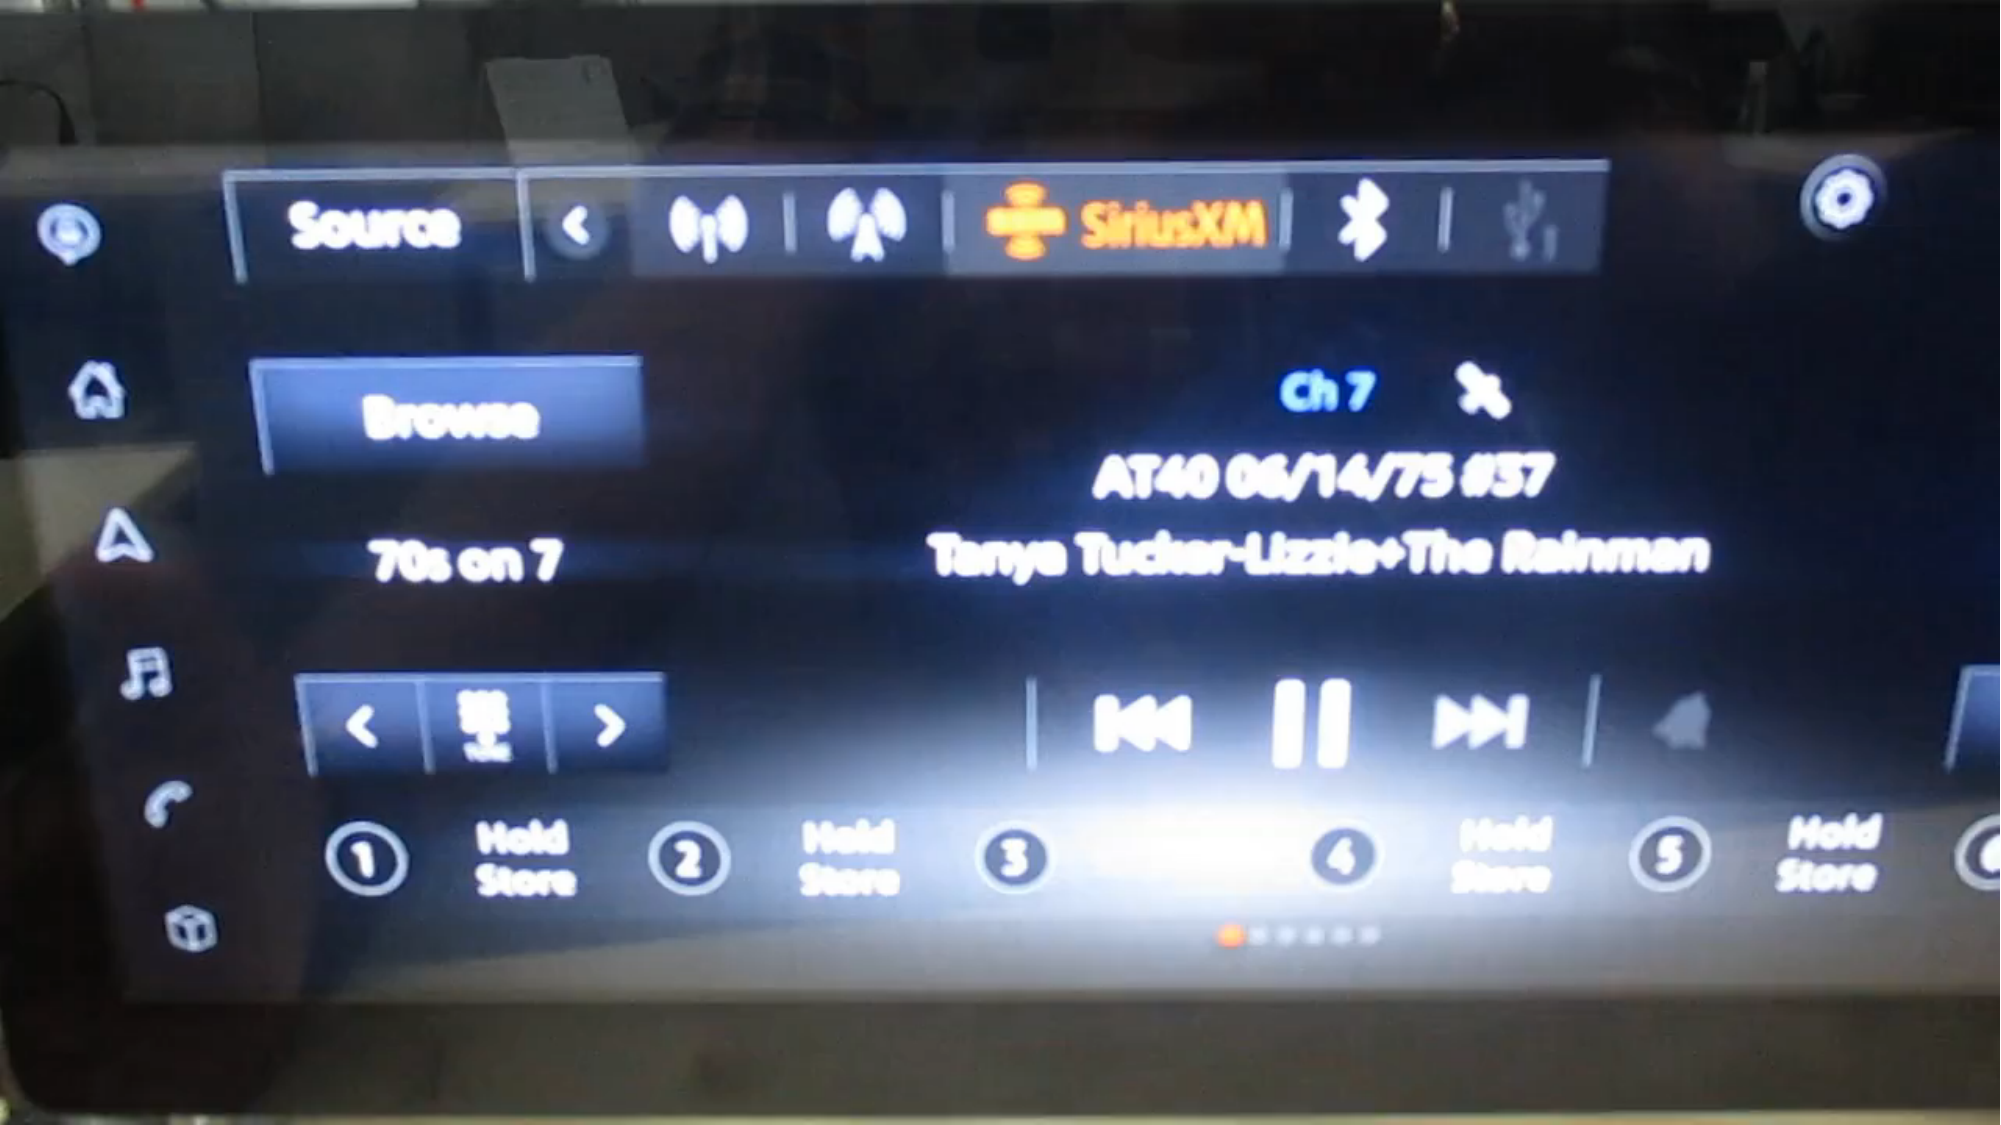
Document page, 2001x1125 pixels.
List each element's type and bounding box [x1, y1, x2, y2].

text_box [0, 0, 2000, 1125]
